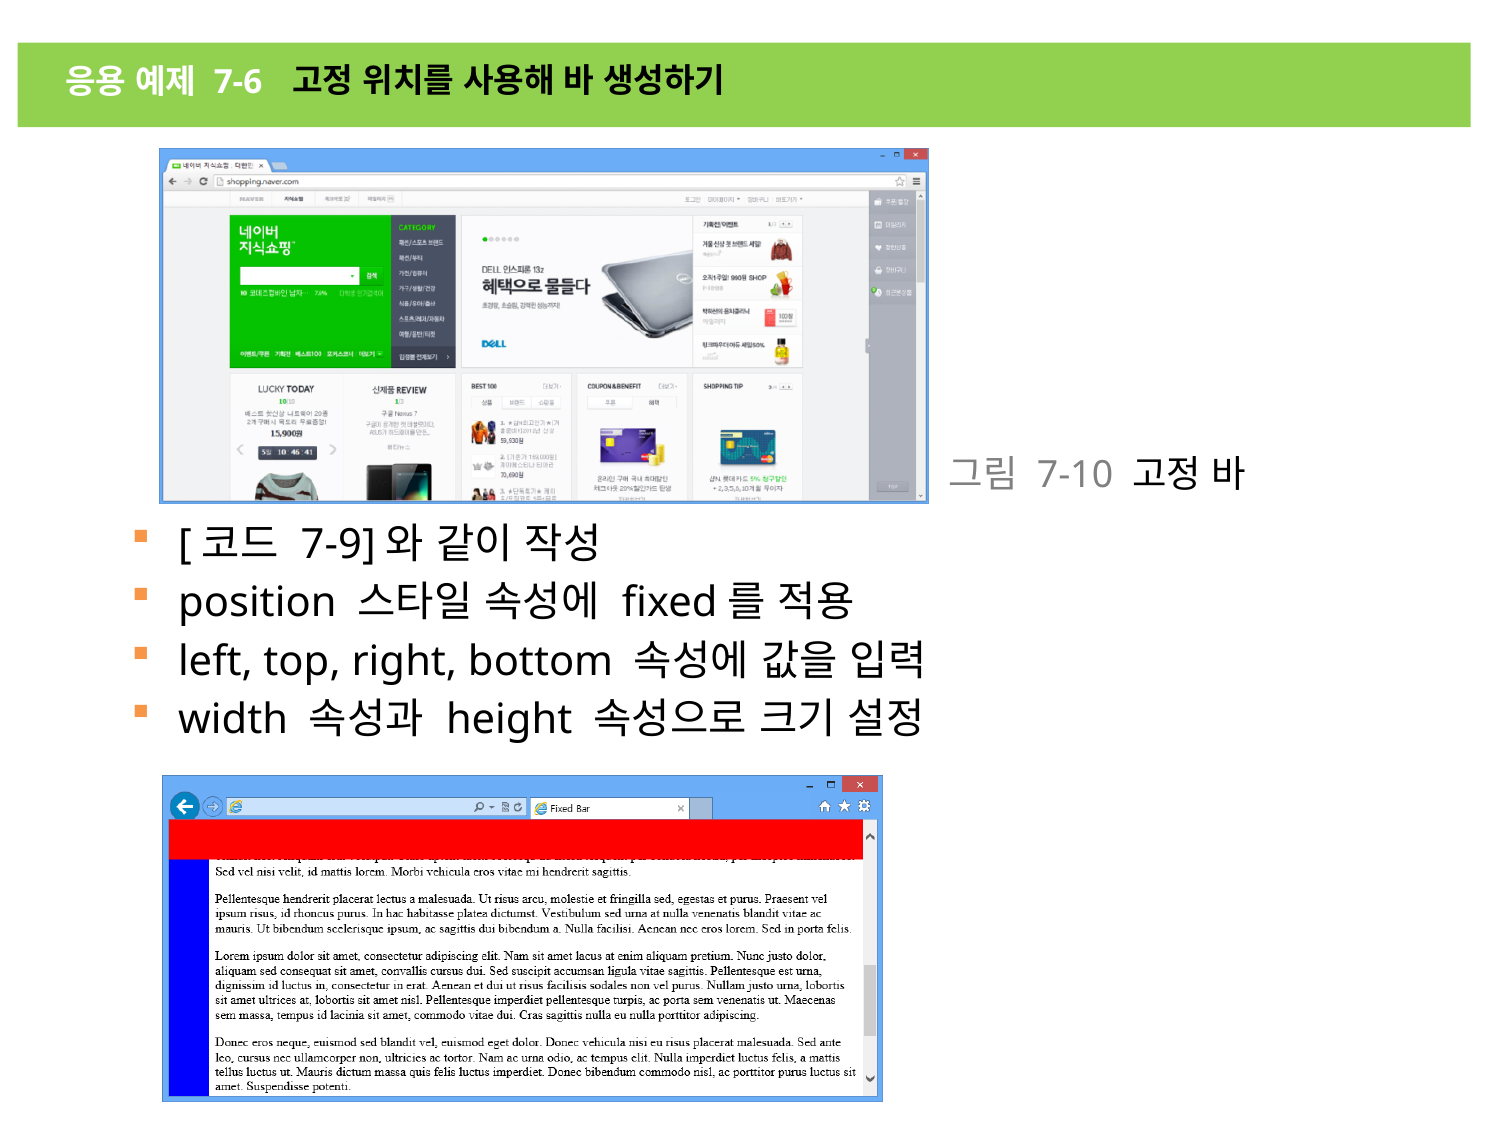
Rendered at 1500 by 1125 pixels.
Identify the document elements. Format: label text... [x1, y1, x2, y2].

title 고정 위치를 사용해 바 생성하기 [277, 45, 1390, 113]
text_box 그림 7-10 고정 바 [933, 442, 1262, 503]
picture [159, 148, 929, 504]
picture [161, 774, 883, 1102]
list [코드 7-9]와 같이 작성 position 스타일 속성에 fixed를 적용 left, top, right, bottom 속성에 값을 입력 width 속성과 height 속성으로 크기 설정 [41, 160, 1473, 1083]
list 응용 예제 7-6 [24, 52, 278, 102]
